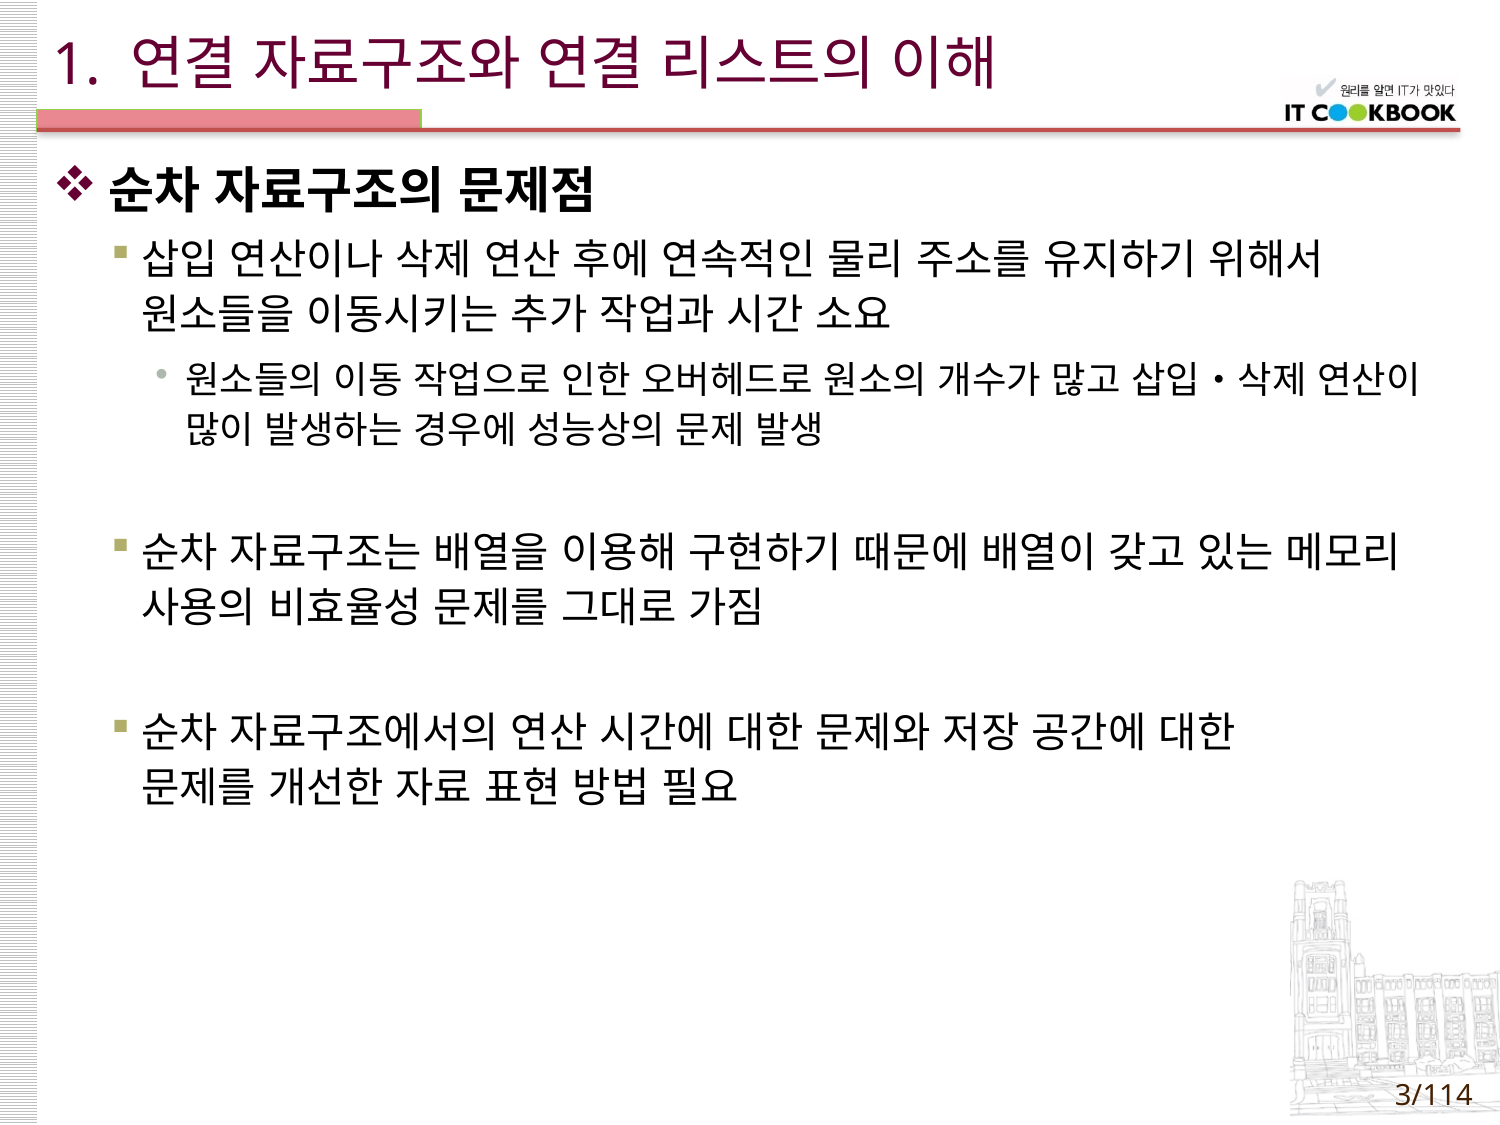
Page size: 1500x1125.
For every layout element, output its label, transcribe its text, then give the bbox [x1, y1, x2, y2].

list 순차 자료구조의 문제점 삽입 연산이나 삭제 연산 후에 연속적인 물리 주소를 유지하기 위해서 원소들을 이동시키는 추가 작업과 시간 소요 원소들의 이동 작업으로 인한 오버헤드로 원소의 개수가 많고 삽입・삭제 연산이 많이 발생하는 경우에 성능상의 문제 발생 순차 자료구조는 배열을 이용해 구현하기 때문에 배열이 갖고 있는 메모리 사용의 비효율성 문제를 그대로 가짐 순차 자료구조에서의 연산 시간에 대한 문제와 저장 공간에 대한 문제를 개선한 자료 표현 방법 필요 [37, 158, 1463, 1096]
title 1. 연결 자료구조와 연결 리스트의 이해 [37, 13, 1278, 109]
picture [1459, 1087, 1467, 1098]
picture [1290, 874, 1500, 1125]
picture [1281, 75, 1459, 123]
